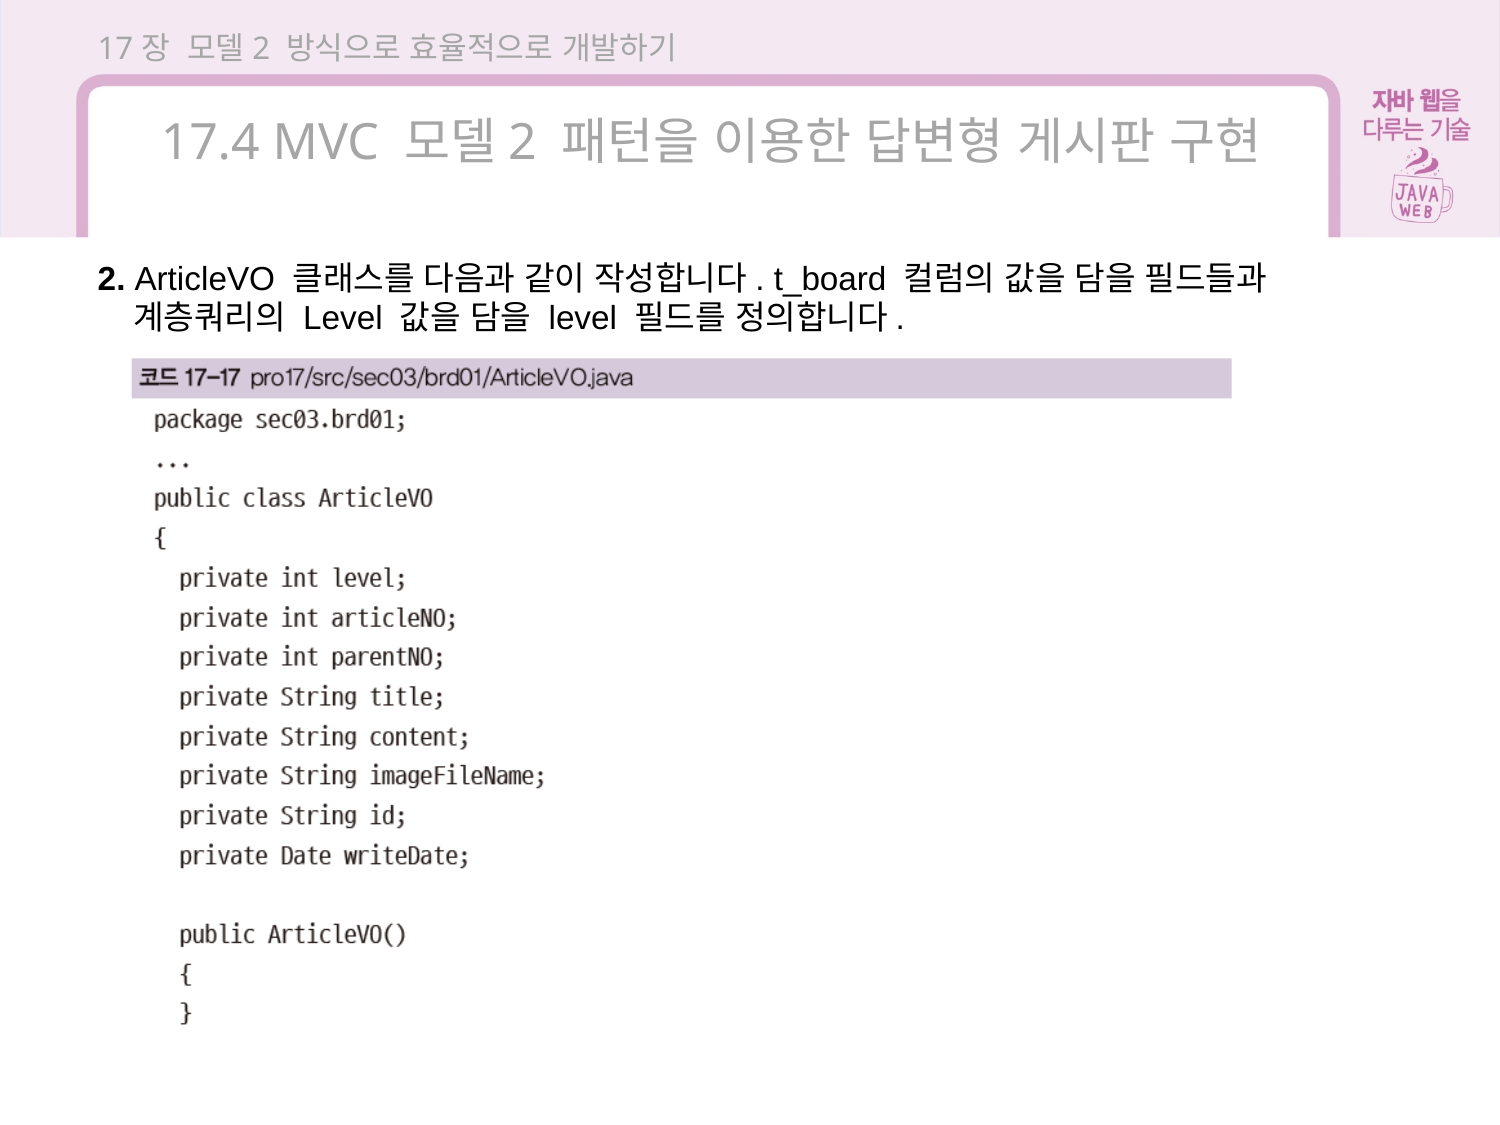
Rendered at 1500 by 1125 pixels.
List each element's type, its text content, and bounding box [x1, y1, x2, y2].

text_box 17장 모델2 방식으로 효율적으로 개발하기 [82, 0, 1133, 74]
text_box 17.4 MVC 모델2 패턴을 이용한 답변형 게시판 구현 [98, 102, 1324, 178]
picture [0, 0, 1500, 1125]
text_box 2. ArticleVO 클래스를 다음과 같이 작성합니다. t_board 컬럼의 값을 담을 필드들과 계층쿼리의 Level 값을 담을 level 필드를 정의합니다. [82, 249, 1390, 344]
